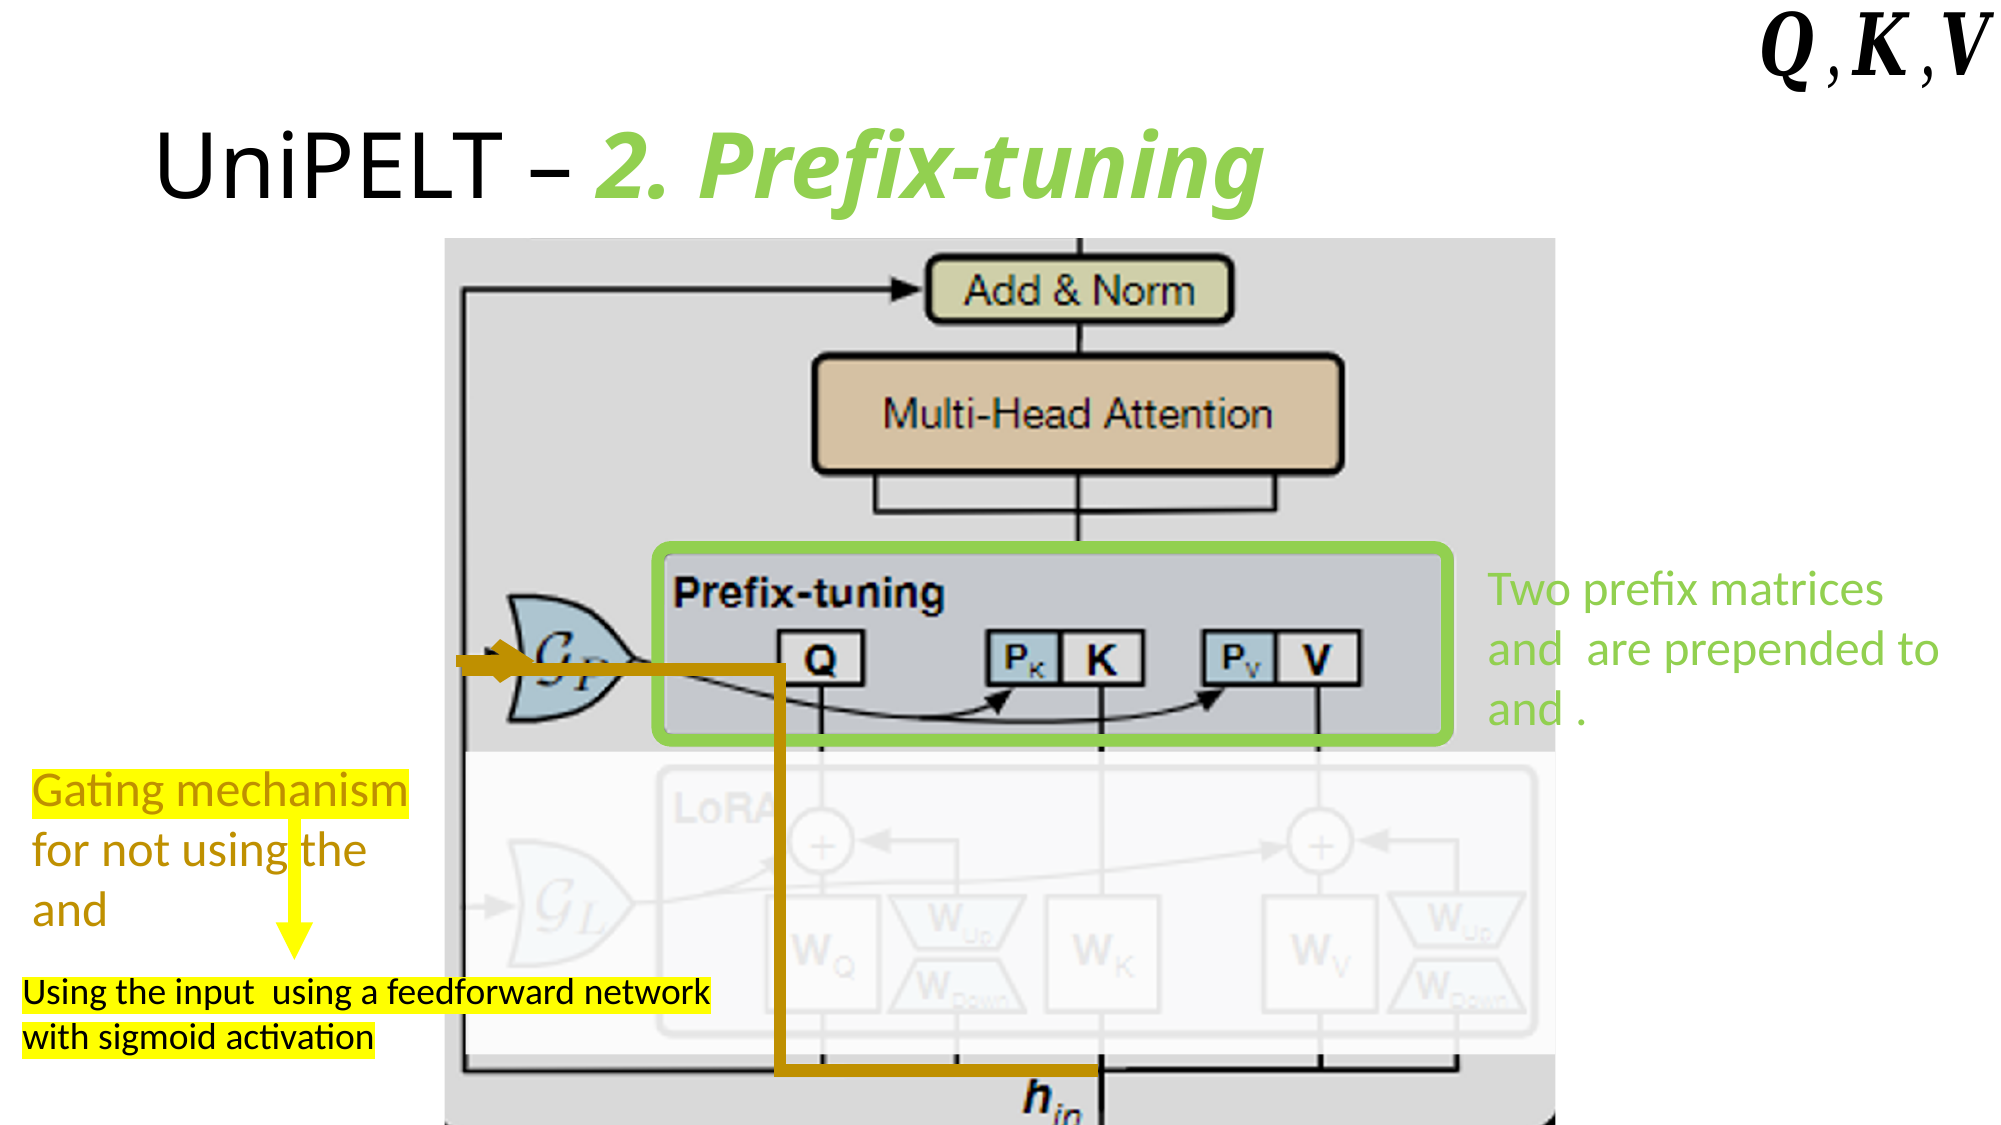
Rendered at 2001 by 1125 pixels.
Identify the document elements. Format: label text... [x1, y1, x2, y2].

title UniPELT – 2. Prefix-tuning [137, 59, 1863, 278]
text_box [444, 238, 1556, 1125]
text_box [461, 669, 1098, 1071]
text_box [7, 749, 757, 1066]
